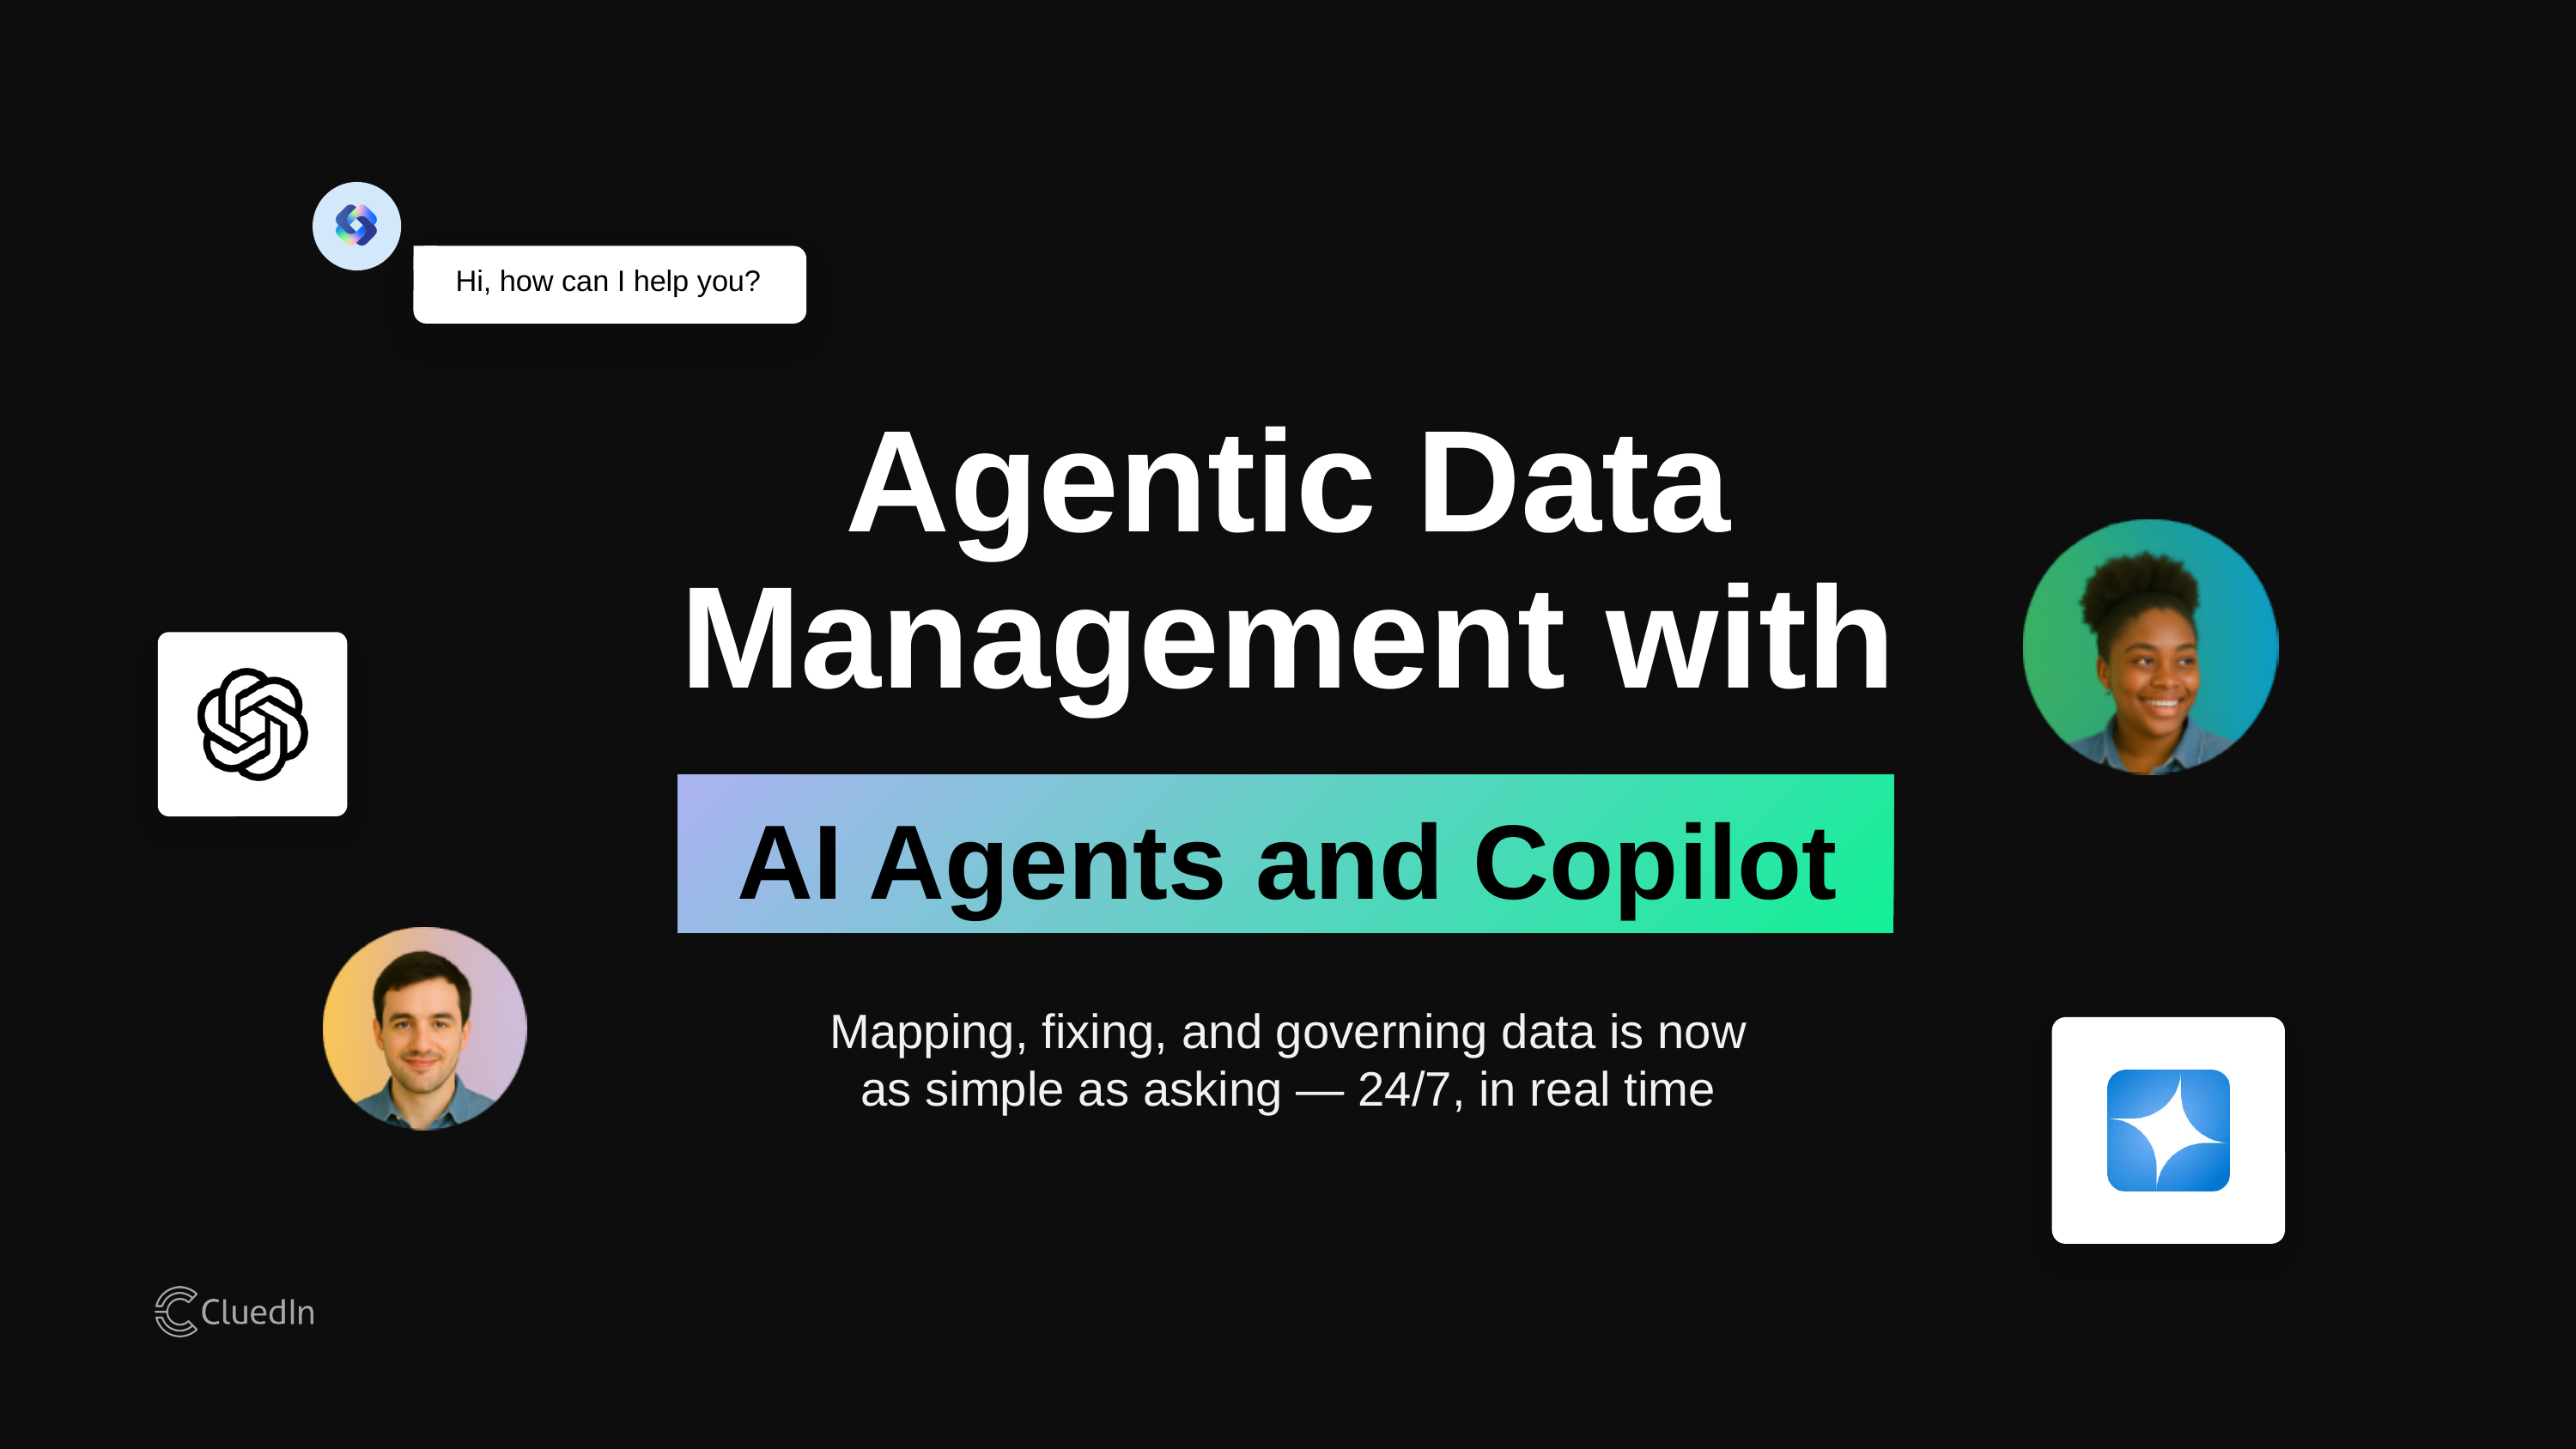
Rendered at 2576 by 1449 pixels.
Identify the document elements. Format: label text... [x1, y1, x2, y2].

picture [2023, 519, 2279, 775]
text_box [2050, 1016, 2287, 1246]
title Agentic Data Management with [628, 351, 1948, 775]
text_box Mapping, fixing, and governing data is now as simple as asking — 24/7, in real time [817, 993, 1759, 1123]
text_box [156, 631, 349, 818]
picture [2107, 1070, 2230, 1191]
text_box [677, 775, 1895, 796]
picture [155, 1286, 313, 1337]
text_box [313, 181, 807, 324]
picture [323, 927, 527, 1131]
text_box AI Agents and Copilot [628, 796, 1948, 933]
picture [165, 636, 340, 812]
